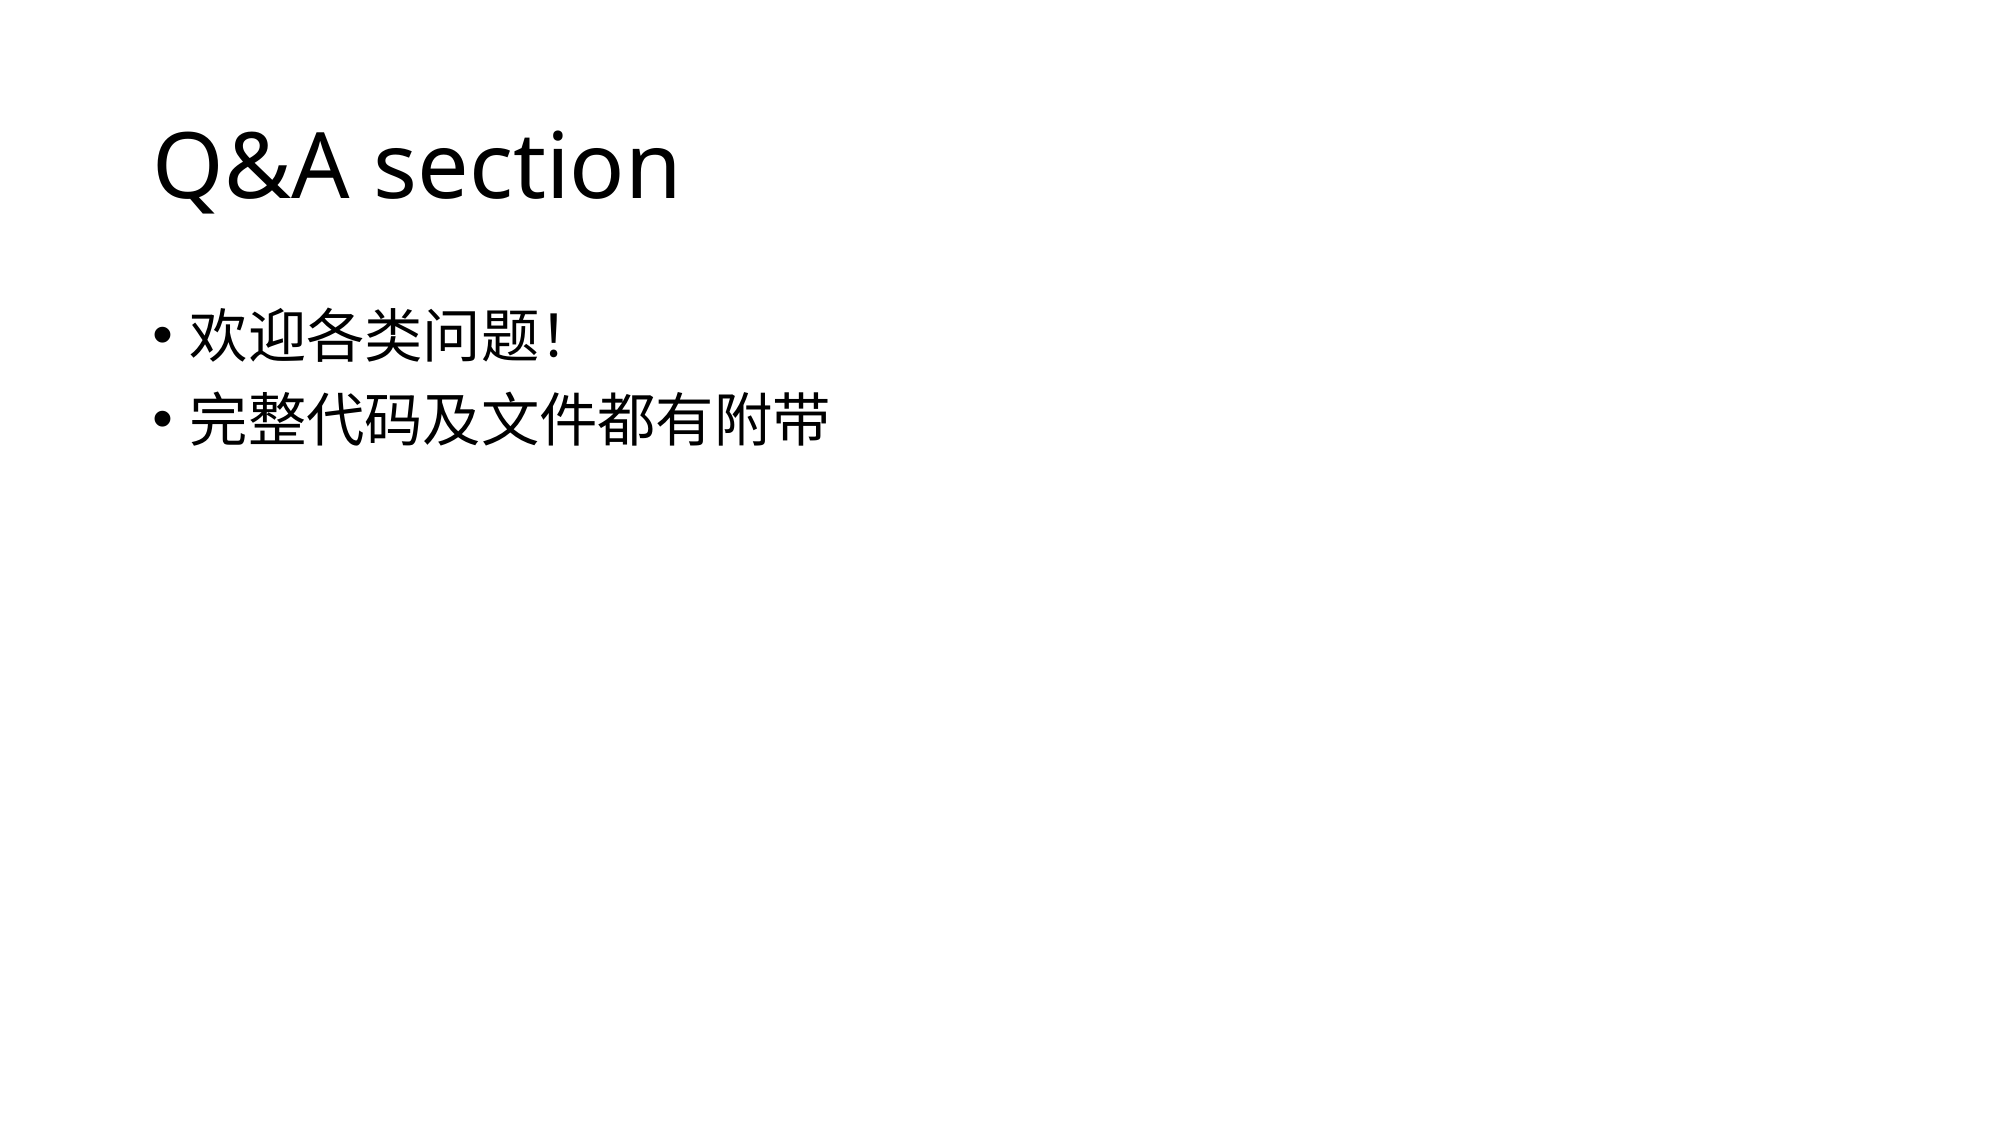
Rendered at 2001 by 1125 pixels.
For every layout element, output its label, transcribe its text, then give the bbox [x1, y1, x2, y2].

title Q&A section [137, 59, 1863, 278]
list 欢迎各类问题！ 完整代码及文件都有附带 [137, 299, 1863, 1014]
